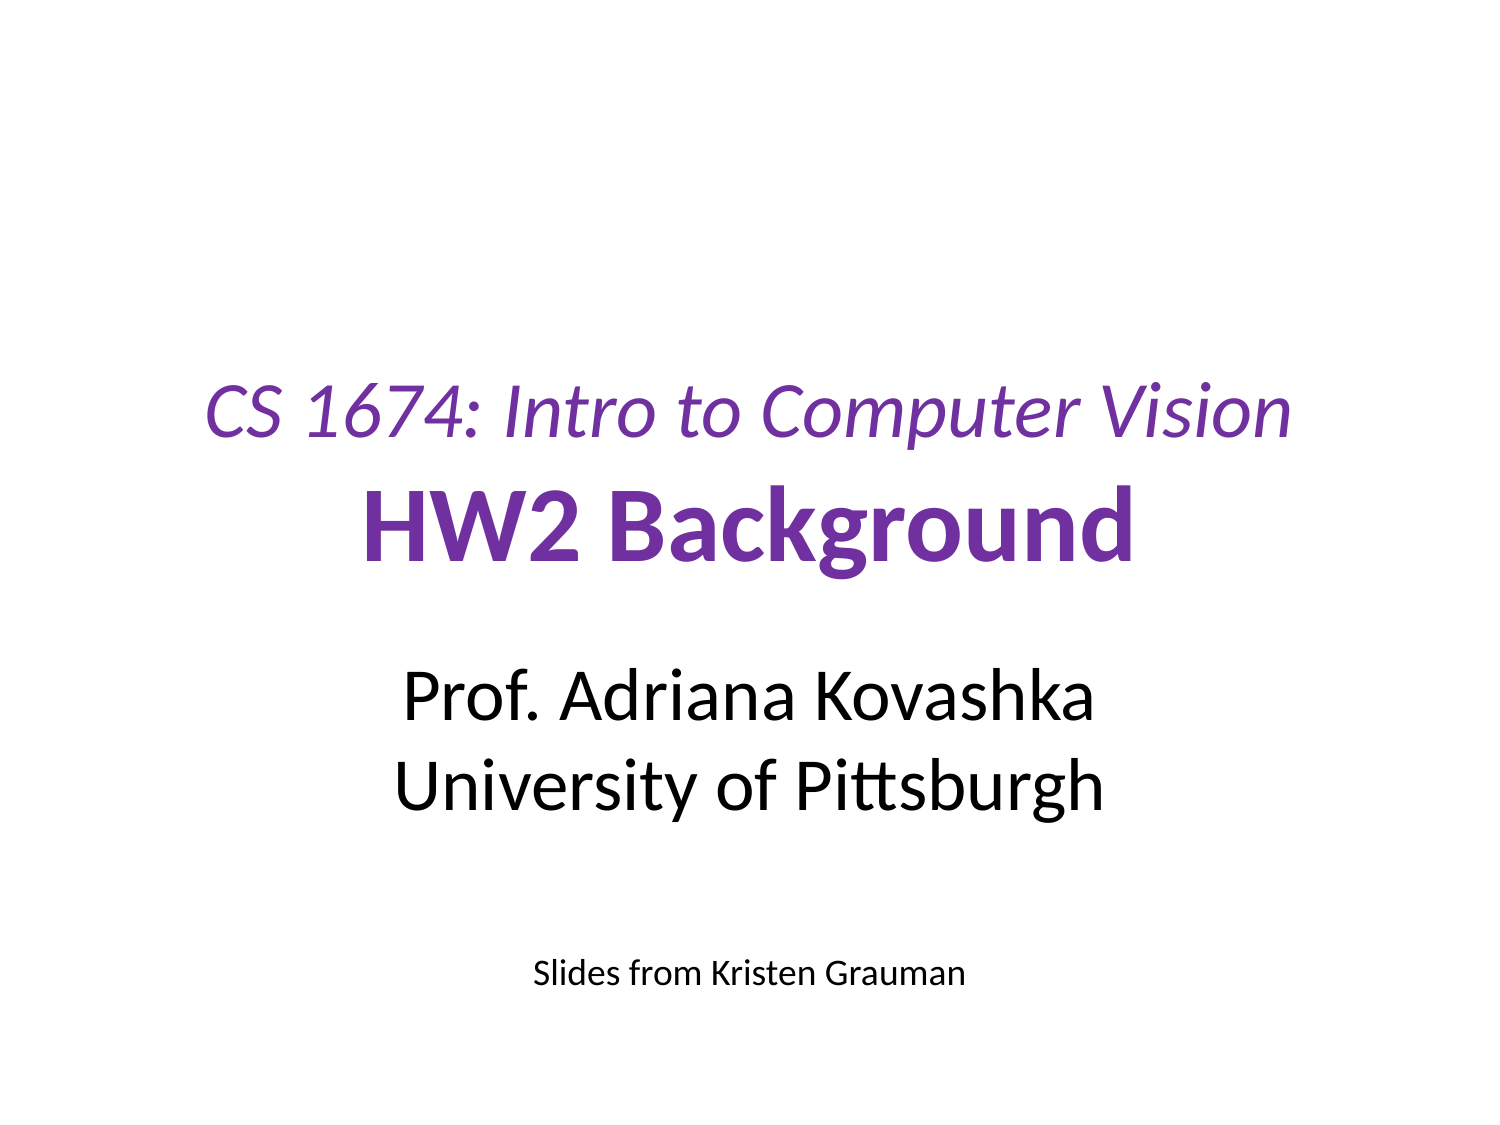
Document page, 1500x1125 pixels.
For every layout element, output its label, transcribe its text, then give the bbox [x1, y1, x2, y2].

subtitle Prof. Adriana Kovashka University of Pittsburgh [225, 637, 1275, 925]
title CS 1674: Intro to Computer Vision HW2 Background [112, 349, 1388, 591]
text_box Slides from Kristen Grauman [0, 940, 1500, 1001]
